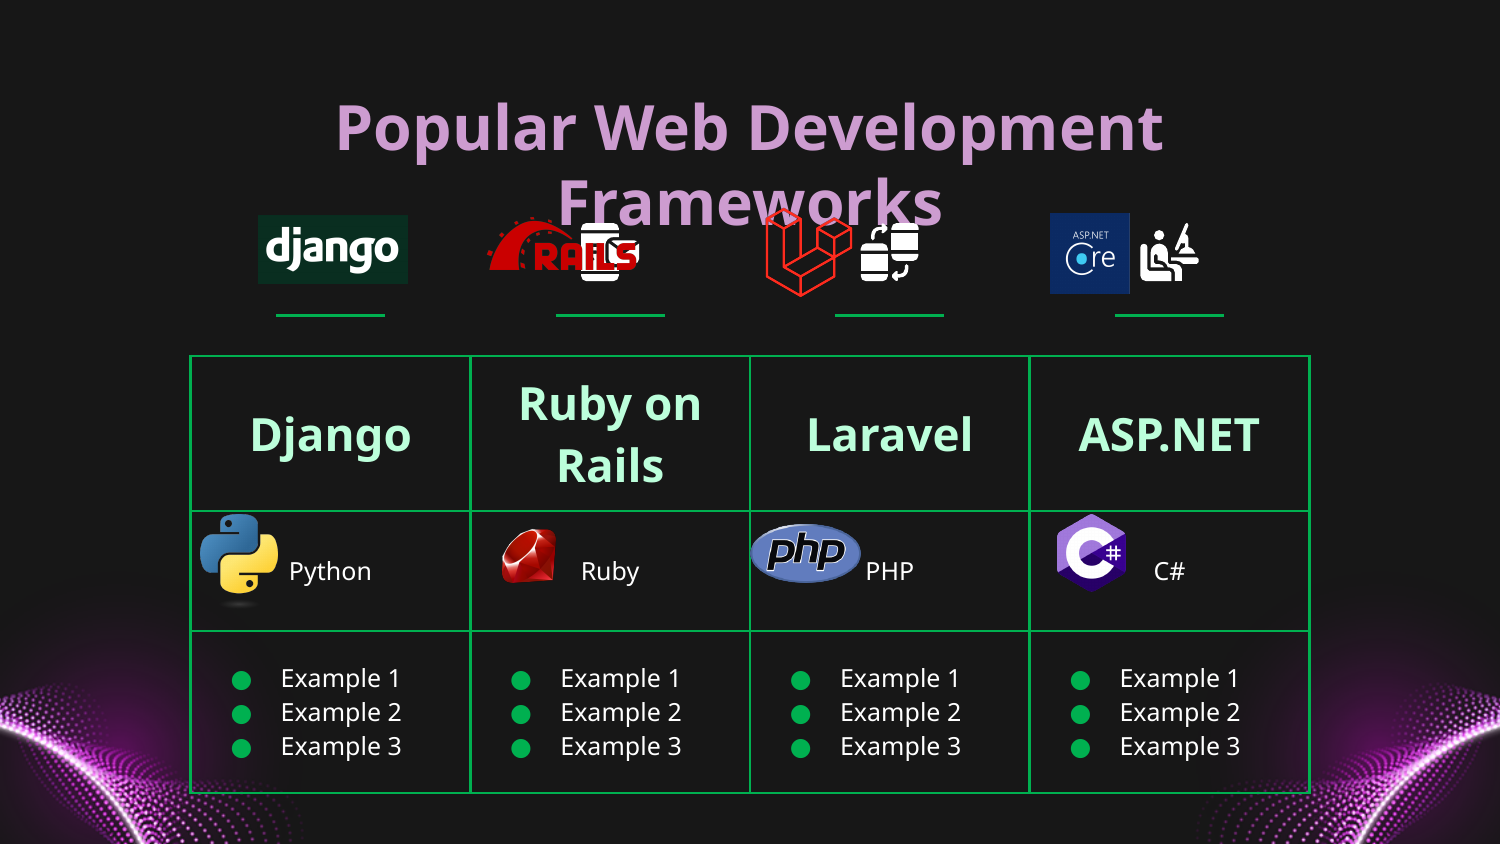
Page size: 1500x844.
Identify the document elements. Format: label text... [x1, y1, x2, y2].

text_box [867, 222, 919, 282]
table_cell Example 1 Example 2 Example 3 [472, 632, 749, 792]
picture [0, 512, 409, 844]
picture [1056, 514, 1127, 593]
table_cell Example 1 Example 2 Example 3 [192, 632, 469, 792]
title Popular Web Development Frameworks [118, 72, 1382, 167]
table_header Ruby on Rails [472, 357, 749, 510]
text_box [1140, 222, 1199, 282]
picture [754, 197, 863, 307]
table_header Django [192, 357, 469, 510]
table_cell Example 1 Example 2 Example 3 [751, 632, 1028, 792]
table_cell Ruby [472, 512, 749, 630]
table_header Laravel [751, 357, 1028, 510]
picture [1091, 512, 1500, 844]
table_cell PHP [751, 512, 1028, 630]
picture [501, 528, 556, 583]
picture [749, 523, 862, 583]
picture [257, 215, 408, 284]
picture [486, 195, 638, 291]
table_cell Python [192, 512, 469, 630]
picture [199, 514, 279, 610]
table_cell Example 1 Example 2 Example 3 [1031, 632, 1308, 792]
table_header ASP.NET [1031, 357, 1308, 510]
table_cell C# [1031, 512, 1308, 630]
picture [1049, 213, 1130, 294]
